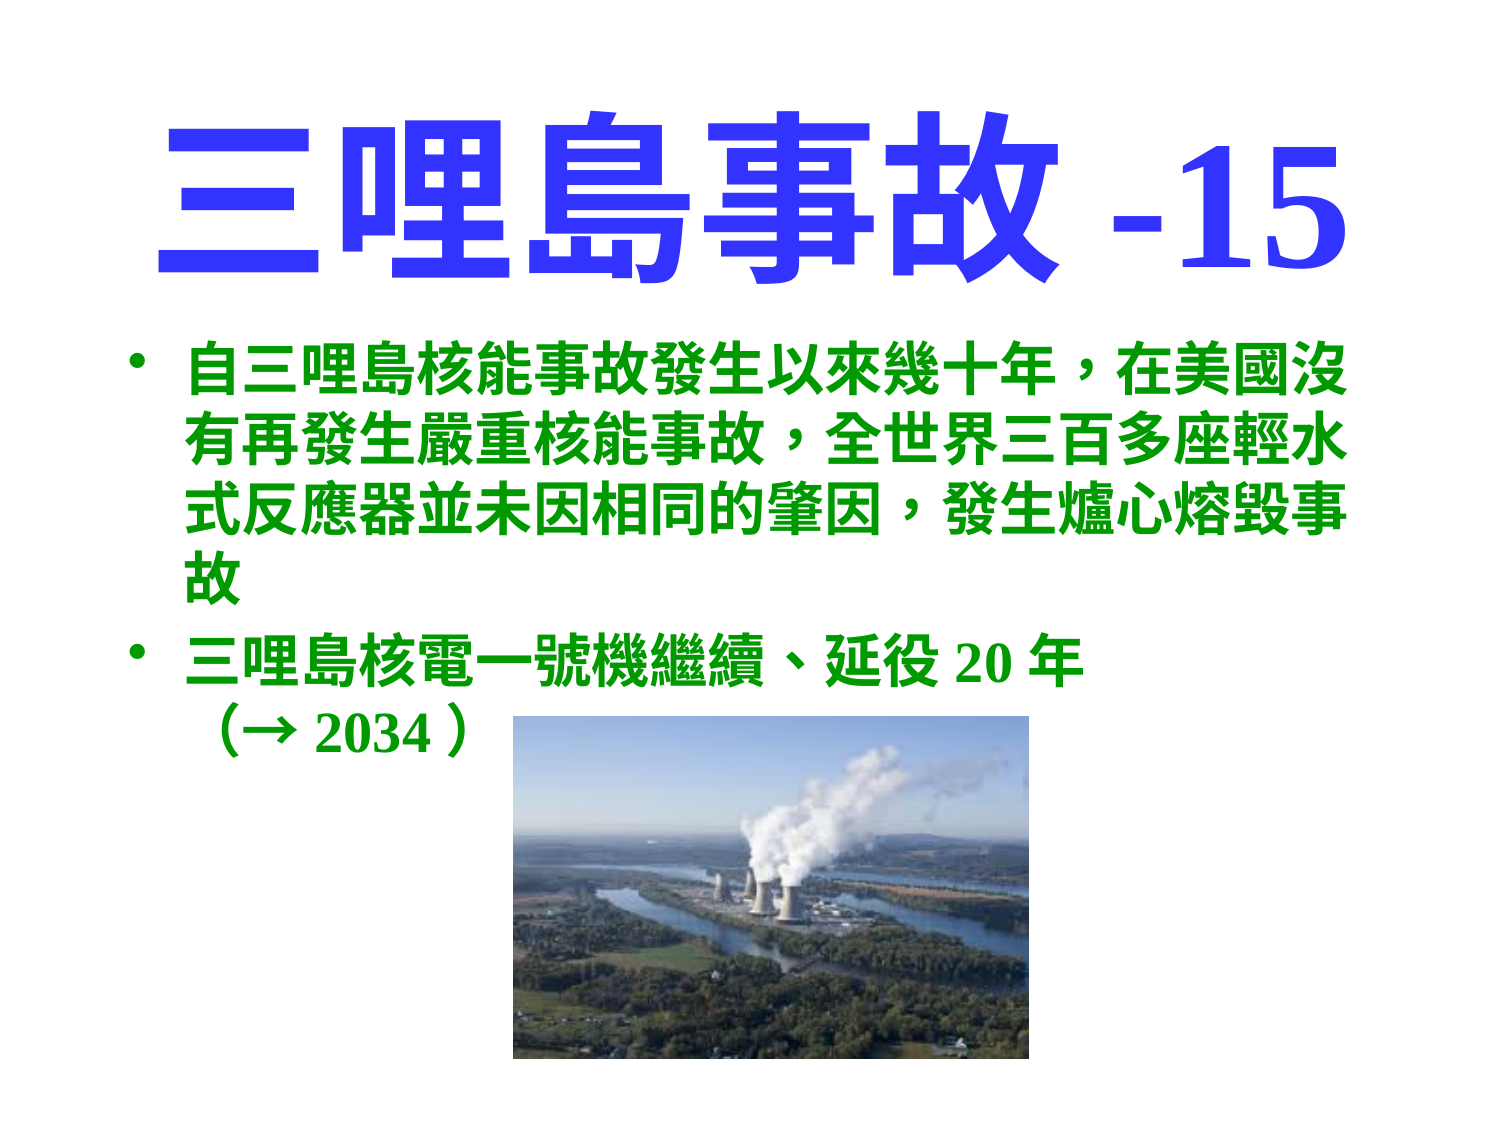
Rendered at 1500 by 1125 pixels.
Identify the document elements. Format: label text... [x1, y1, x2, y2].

picture [513, 715, 1030, 1060]
list 自三哩島核能事故發生以來幾十年，在美國沒有再發生嚴重核能事故，全世界三百多座輕水式反應器並未因相同的肇因，發生爐心熔毀事故 三哩島核電一號機繼續、延役20年（→2034） [112, 324, 1388, 1000]
title 三哩島事故-15 [112, 99, 1388, 288]
